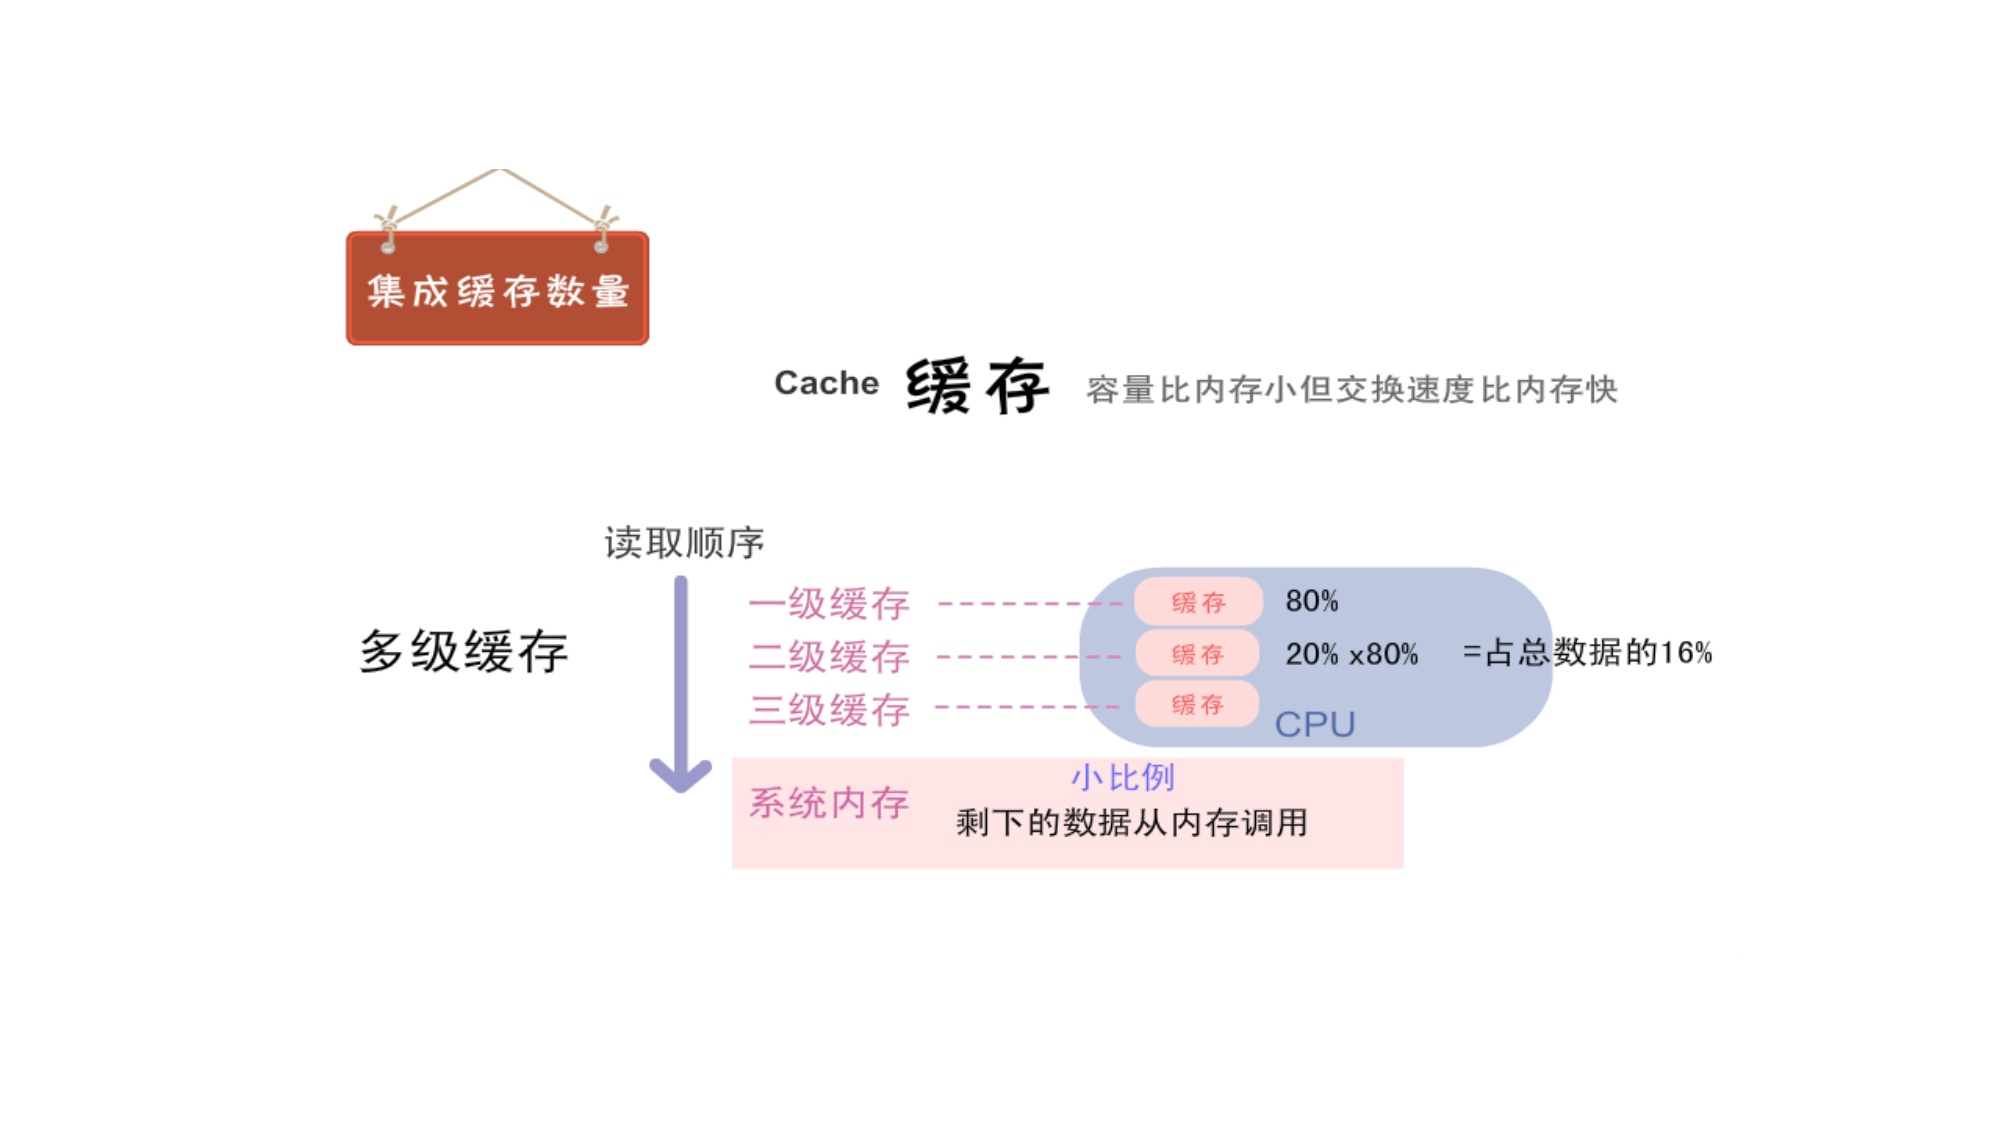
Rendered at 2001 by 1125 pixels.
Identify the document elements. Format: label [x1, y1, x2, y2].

picture [260, 169, 1740, 956]
